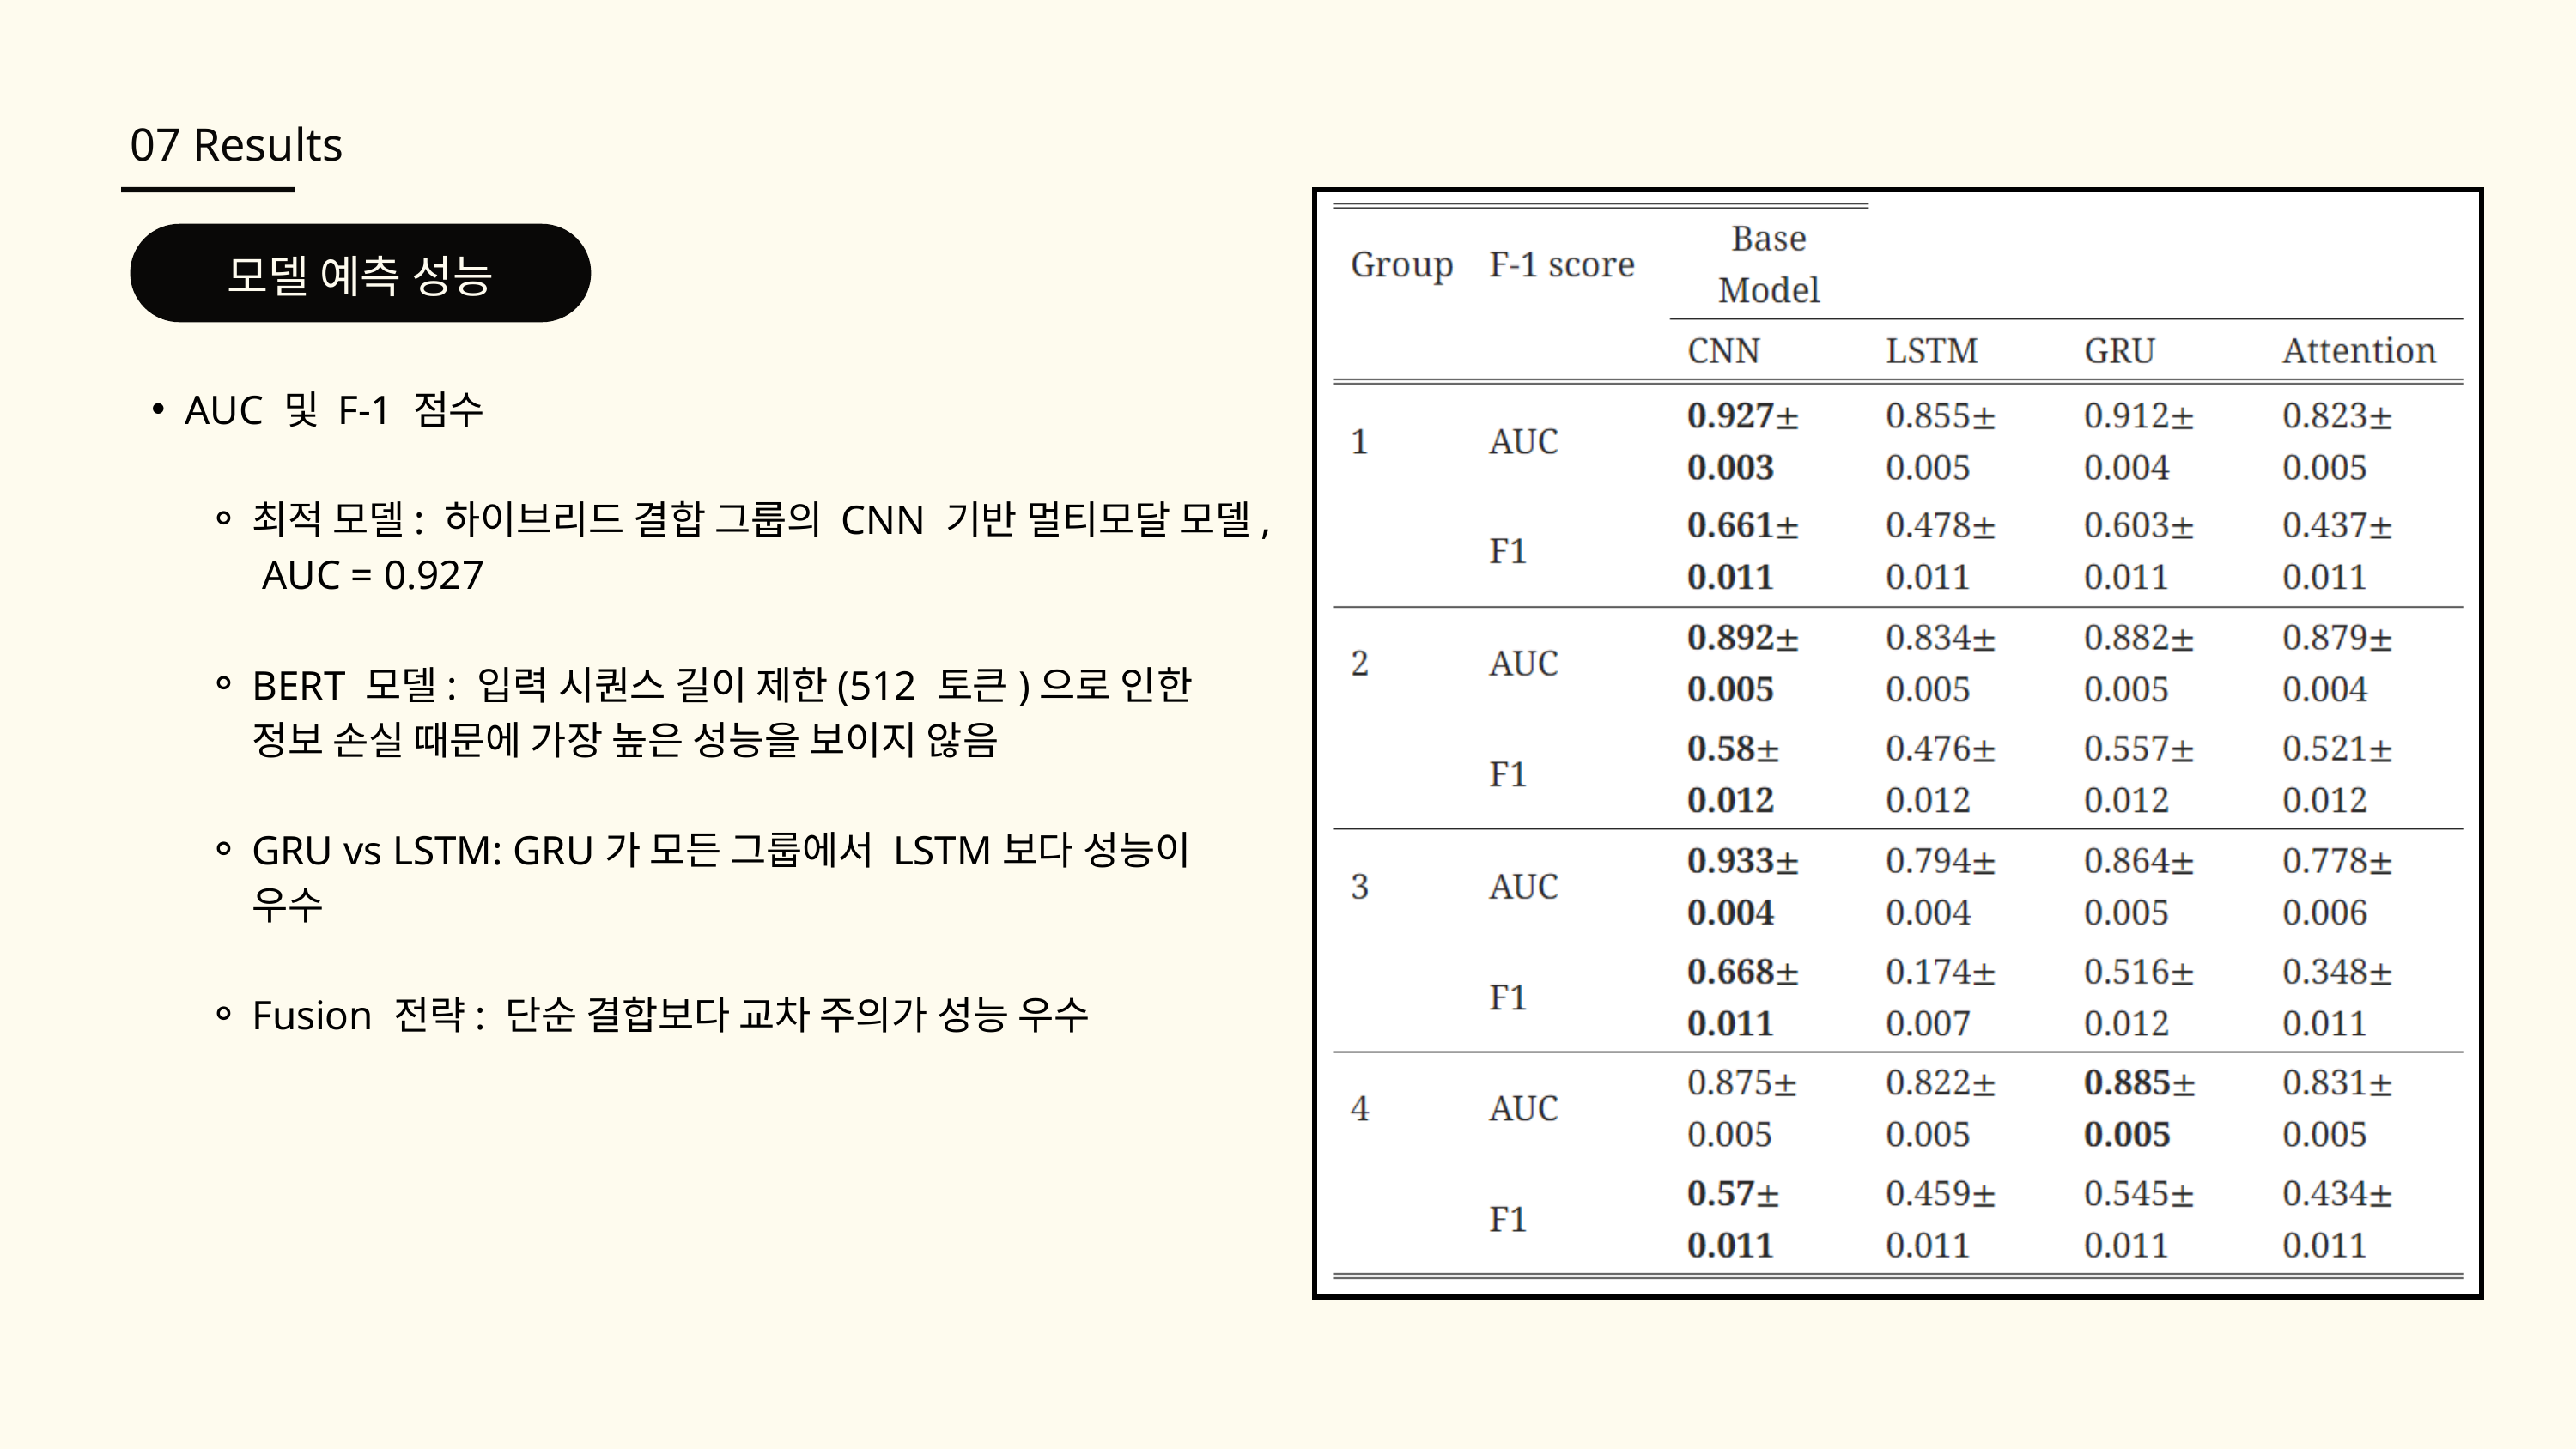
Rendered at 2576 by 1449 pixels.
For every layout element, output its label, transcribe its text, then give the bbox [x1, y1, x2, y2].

text_box 07 Results [130, 107, 358, 171]
text_box [1315, 189, 2482, 1298]
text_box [130, 223, 592, 323]
text_box AUC 및 F-1 점수 최적 모델: 하이브리드 결합 그룹의 CNN 기반 멀티모달 모델, AUC = 0.927 BERT 모델: 입력 시퀀스 길이 제한(512 토큰)으로 인한 정보 손실 때문에 가장 높은 성능을 보이지 않음 GRU vs LSTM: GRU가 모든 그룹에서 LSTM보다 성능이 우수 Fusion 전략: 단순 결합보다 교차 주의가 성능 우수 [118, 377, 1268, 1094]
